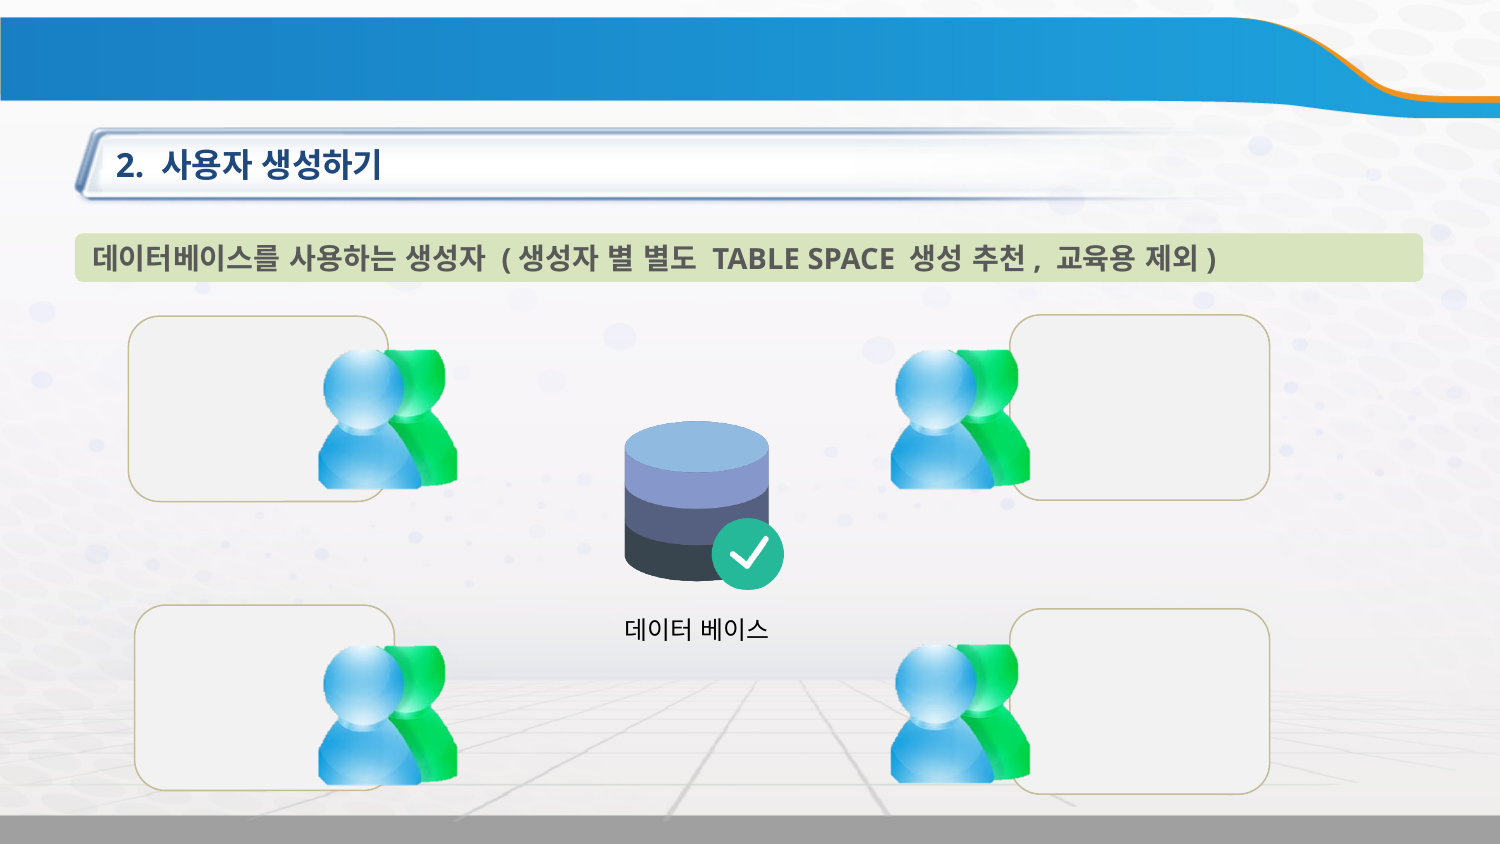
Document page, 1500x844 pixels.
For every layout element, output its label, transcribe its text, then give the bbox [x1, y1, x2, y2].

text_box [1013, 314, 1270, 501]
text_box 데이터 베이스 [610, 607, 785, 653]
text_box [1013, 608, 1270, 795]
text_box [134, 605, 393, 791]
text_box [74, 126, 1289, 208]
text_box 데이터베이스를 사용하는 생성자 (생성자 별 별도 TABLE SPACE 생성 추천, 교육용 제외) [74, 233, 1424, 282]
text_box [128, 316, 384, 502]
text_box 2. 데이터베이스 시작하기 [29, 0, 1175, 103]
picture [0, 0, 1500, 844]
